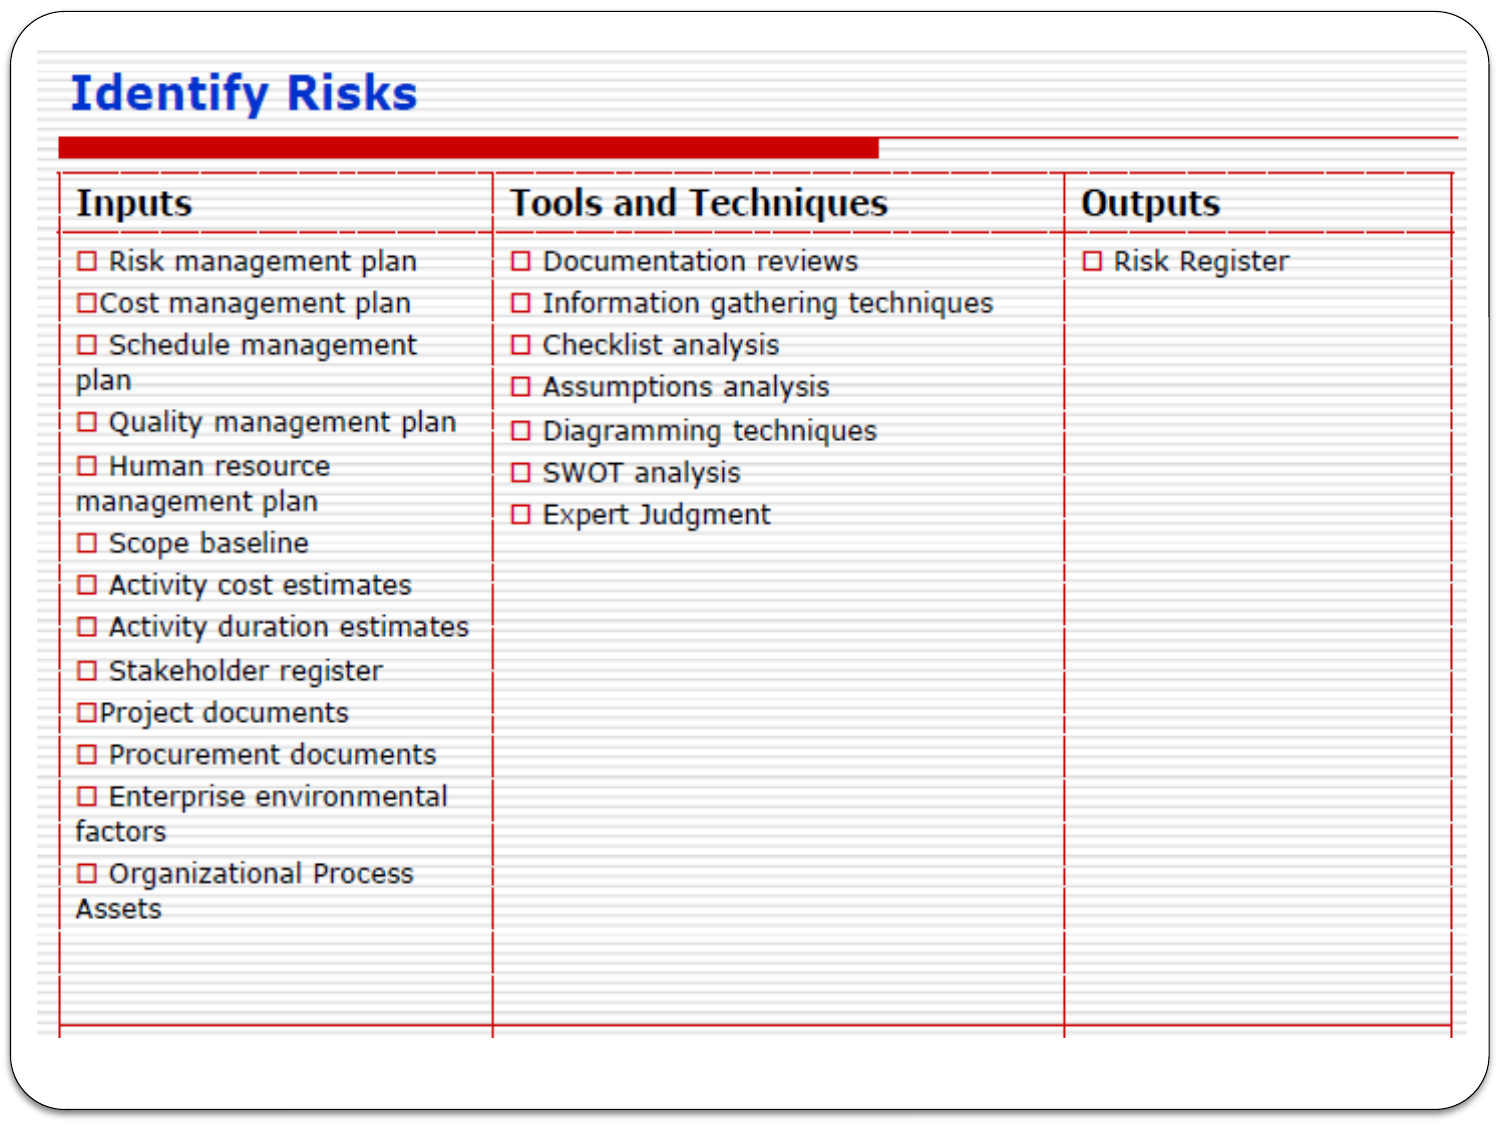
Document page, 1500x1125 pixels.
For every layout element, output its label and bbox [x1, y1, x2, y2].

picture [37, 49, 1467, 1038]
